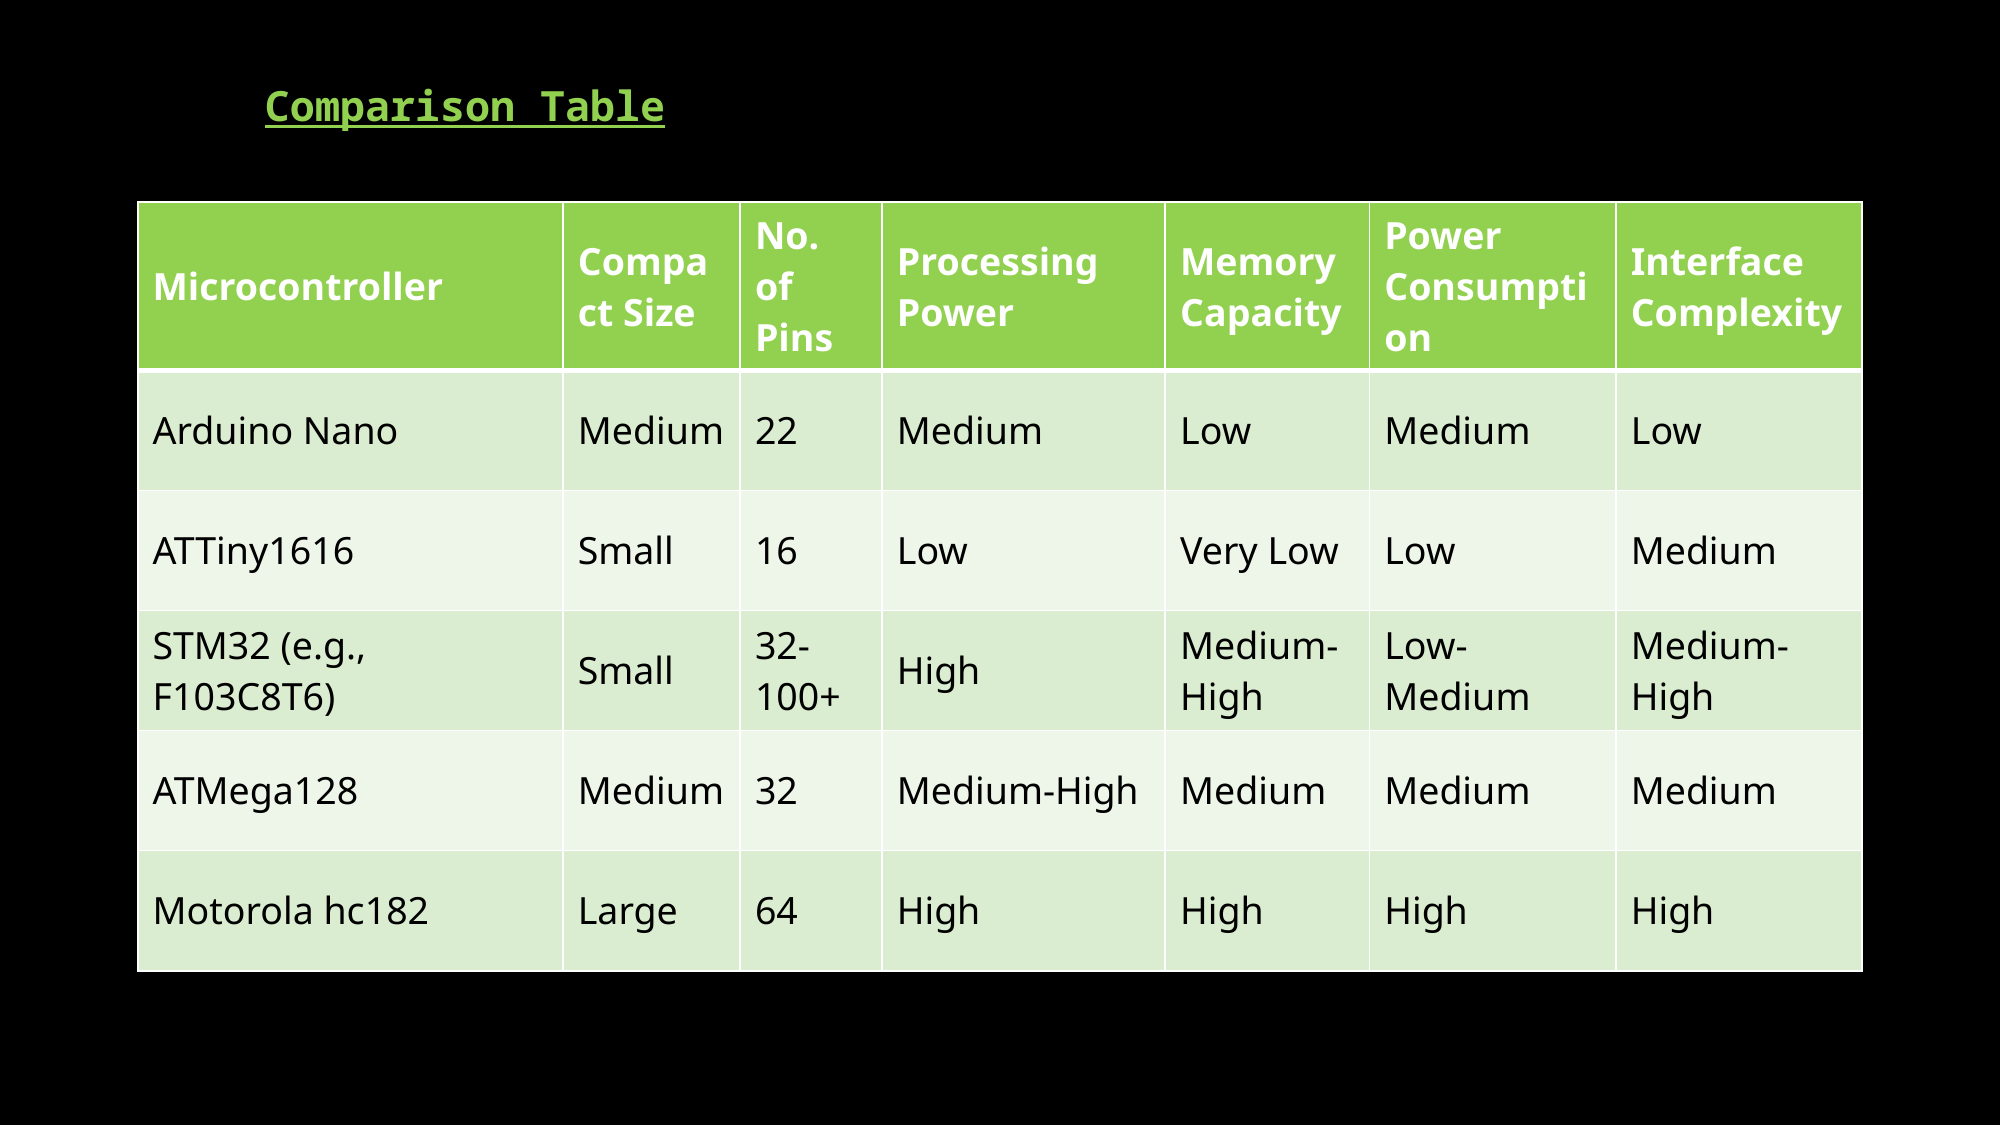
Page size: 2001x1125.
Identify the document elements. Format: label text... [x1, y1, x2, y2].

table_cell 32 [741, 731, 881, 850]
table_cell High [1166, 851, 1369, 970]
table_cell Medium [1370, 373, 1615, 490]
table_cell STM32 (e.g., F103C8T6) [139, 611, 562, 730]
table_cell Large [564, 851, 739, 970]
table_cell 32-100+ [741, 611, 881, 730]
table_cell High [883, 611, 1164, 730]
table_cell High [1370, 851, 1615, 970]
table_cell Medium [1617, 731, 1861, 850]
table_header No. of Pins [741, 203, 881, 368]
table_cell Medium-High [1617, 611, 1861, 730]
table_cell 16 [741, 491, 881, 610]
table_cell Very Low [1166, 491, 1369, 610]
table_cell Medium [883, 373, 1164, 490]
table_cell Low [1166, 373, 1369, 490]
table_cell Medium-High [1166, 611, 1369, 730]
table_cell Motorola hc182 [139, 851, 562, 970]
table_cell High [883, 851, 1164, 970]
table_header Compact Size [564, 203, 739, 368]
table_cell Small [564, 491, 739, 610]
table_cell Medium [1370, 731, 1615, 850]
table_cell High [1617, 851, 1861, 970]
table_cell Medium [564, 731, 739, 850]
table_cell ATTiny1616 [139, 491, 562, 610]
table_cell Low-Medium [1370, 611, 1615, 730]
table_cell Medium-High [883, 731, 1164, 850]
table_cell Low [1617, 373, 1861, 490]
table_cell Small [564, 611, 739, 730]
table_cell ATMega128 [139, 731, 562, 850]
table_header Microcontroller [139, 203, 562, 368]
table_cell Low [883, 491, 1164, 610]
table_cell Medium [564, 373, 739, 490]
table_header Memory Capacity [1166, 203, 1369, 368]
table_header Interface Complexity [1617, 203, 1861, 368]
table_cell 64 [741, 851, 881, 970]
table_cell Arduino Nano [139, 373, 562, 490]
title Comparison Table [249, 78, 1750, 201]
table_cell Low [1370, 491, 1615, 610]
table_cell Medium [1617, 491, 1861, 610]
table_header Power Consumption [1370, 203, 1615, 368]
table_header Processing Power [883, 203, 1164, 368]
table_cell 22 [741, 373, 881, 490]
table_cell Medium [1166, 731, 1369, 850]
